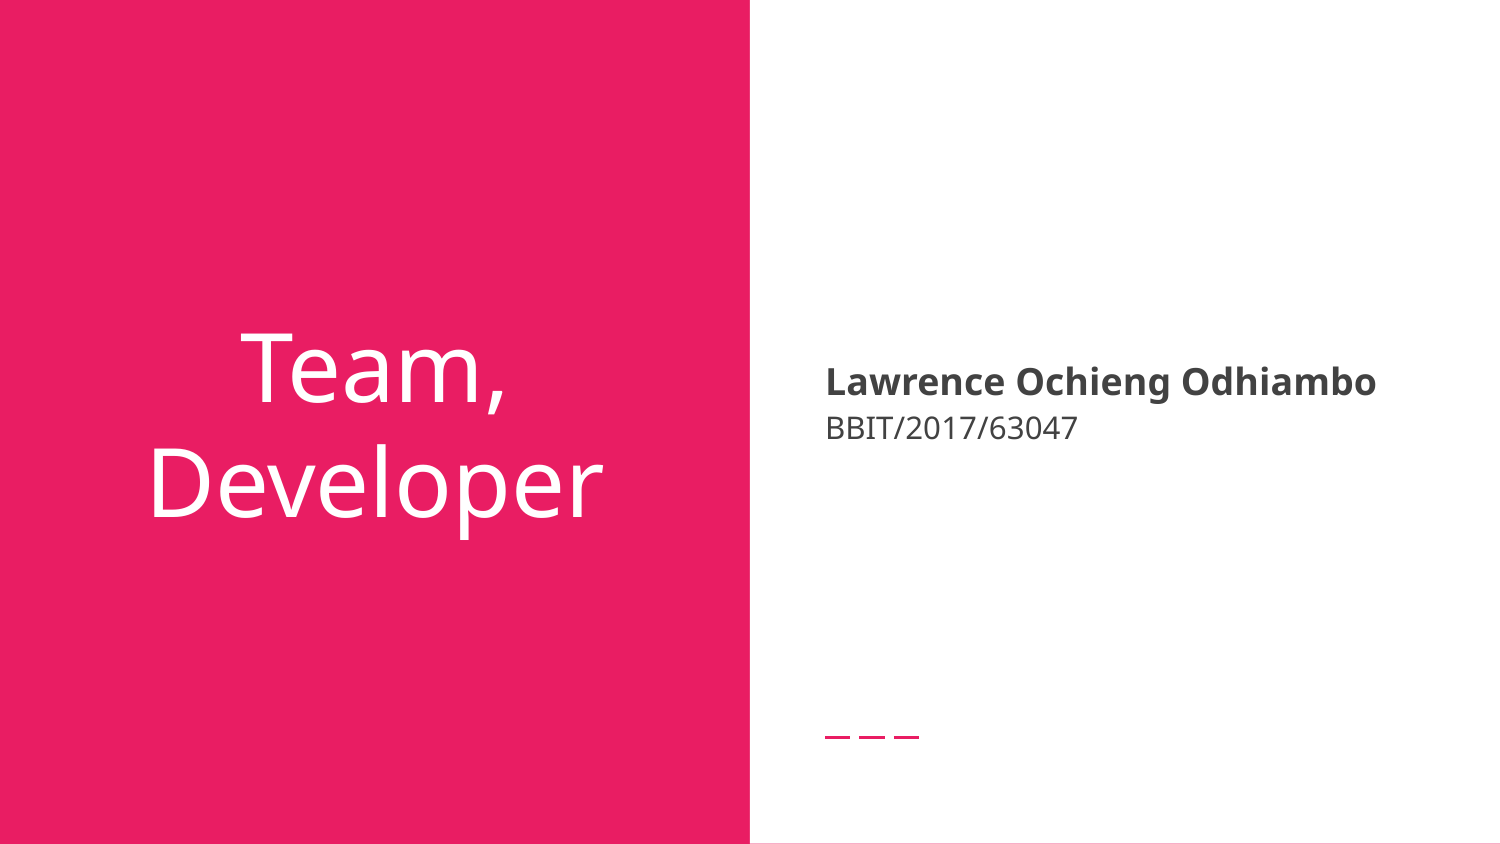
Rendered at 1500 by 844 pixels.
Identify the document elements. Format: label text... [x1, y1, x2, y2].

list Lawrence Ochieng Odhiambo BBIT/2017/63047 [810, 118, 1455, 725]
title Team, Developer [43, 298, 708, 546]
